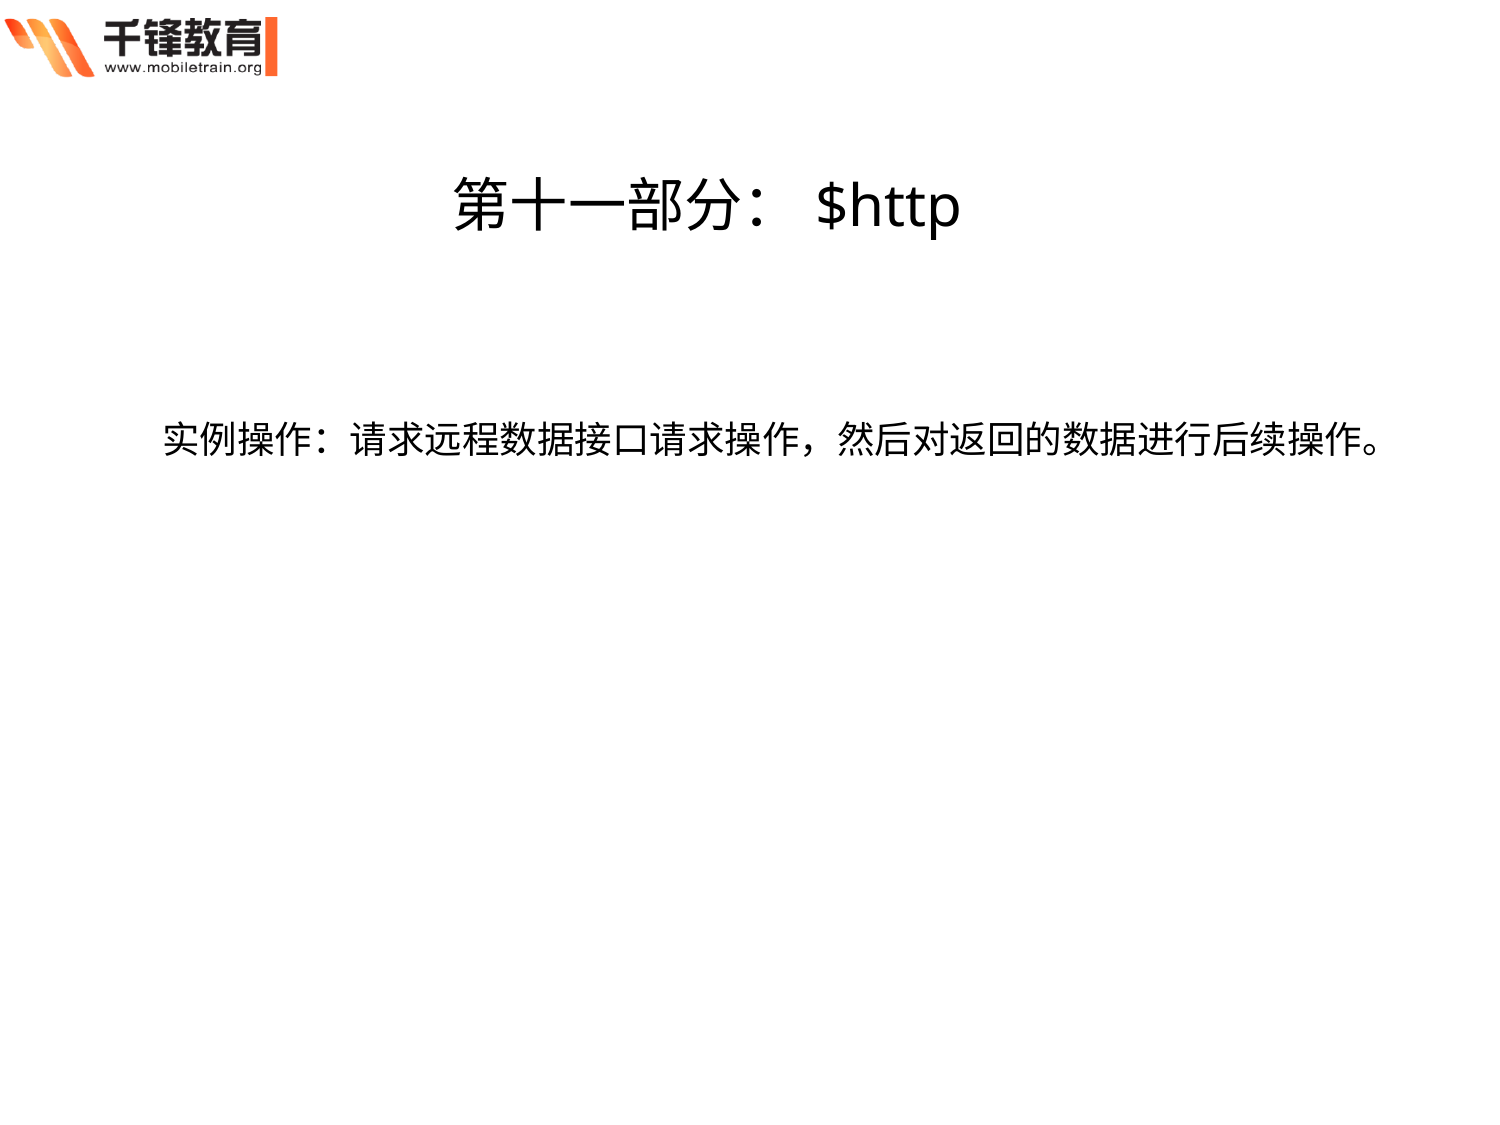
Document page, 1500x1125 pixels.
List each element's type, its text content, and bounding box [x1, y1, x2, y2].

text_box 第十一部分：$http [436, 160, 977, 246]
picture [3, 18, 261, 79]
text_box 实例操作：请求远程数据接口请求操作，然后对返回的数据进行后续操作。 [147, 408, 1424, 469]
